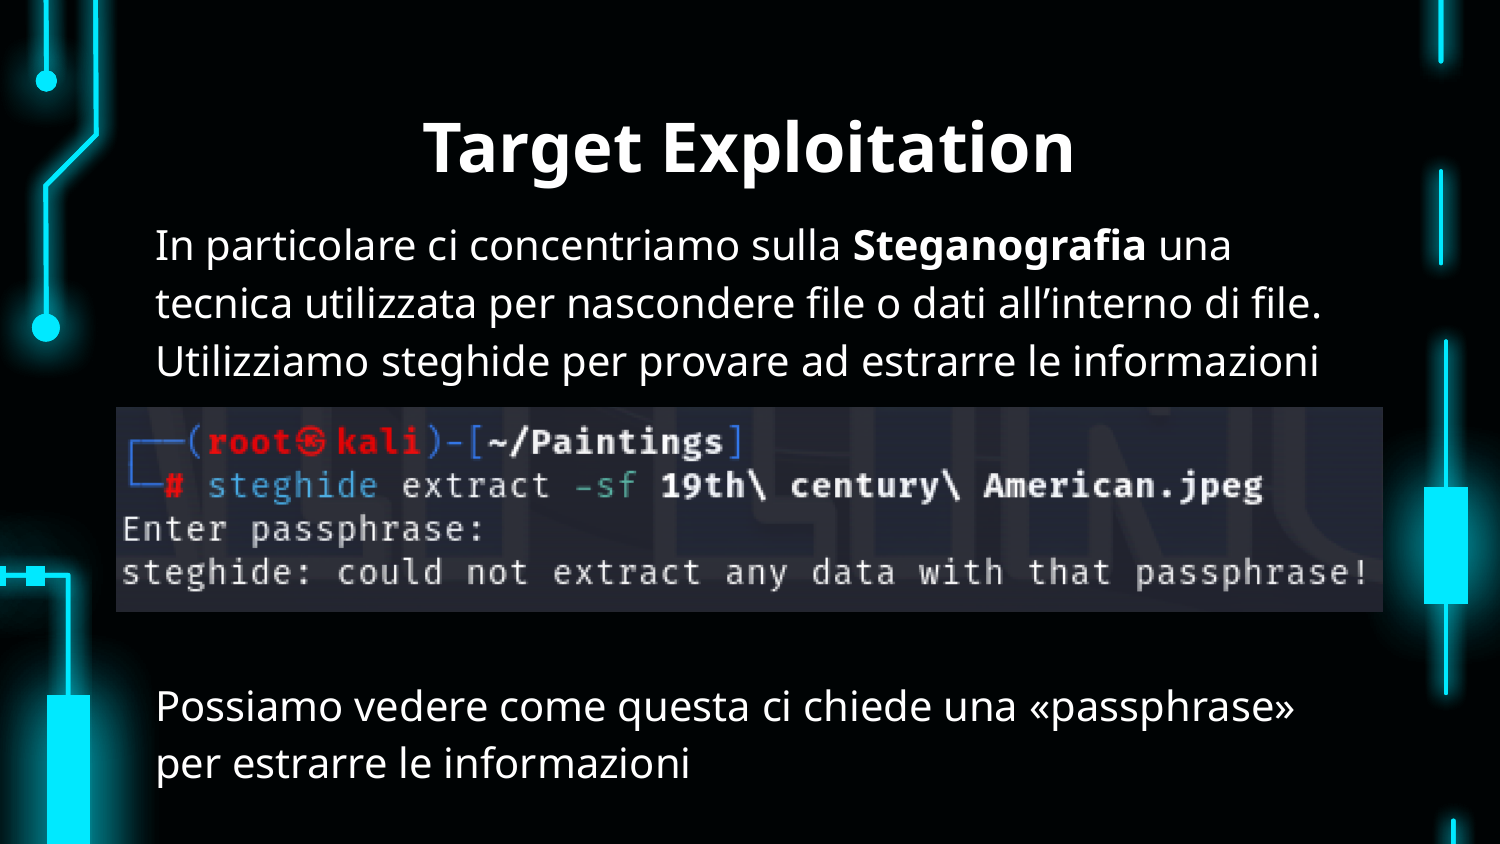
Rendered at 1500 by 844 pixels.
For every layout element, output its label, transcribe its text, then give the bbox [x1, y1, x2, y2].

picture [116, 407, 1384, 612]
title Target Exploitation [116, 88, 1383, 167]
list In particolare ci concentriamo sulla Steganografia una tecnica utilizzata per nascondere file o dati all’interno di file. Utilizziamo steghide per provare ad estrarre le informazioni Possiamo vedere come questa ci chiede una «passphrase» per estrarre le informazioni [116, 196, 1383, 407]
